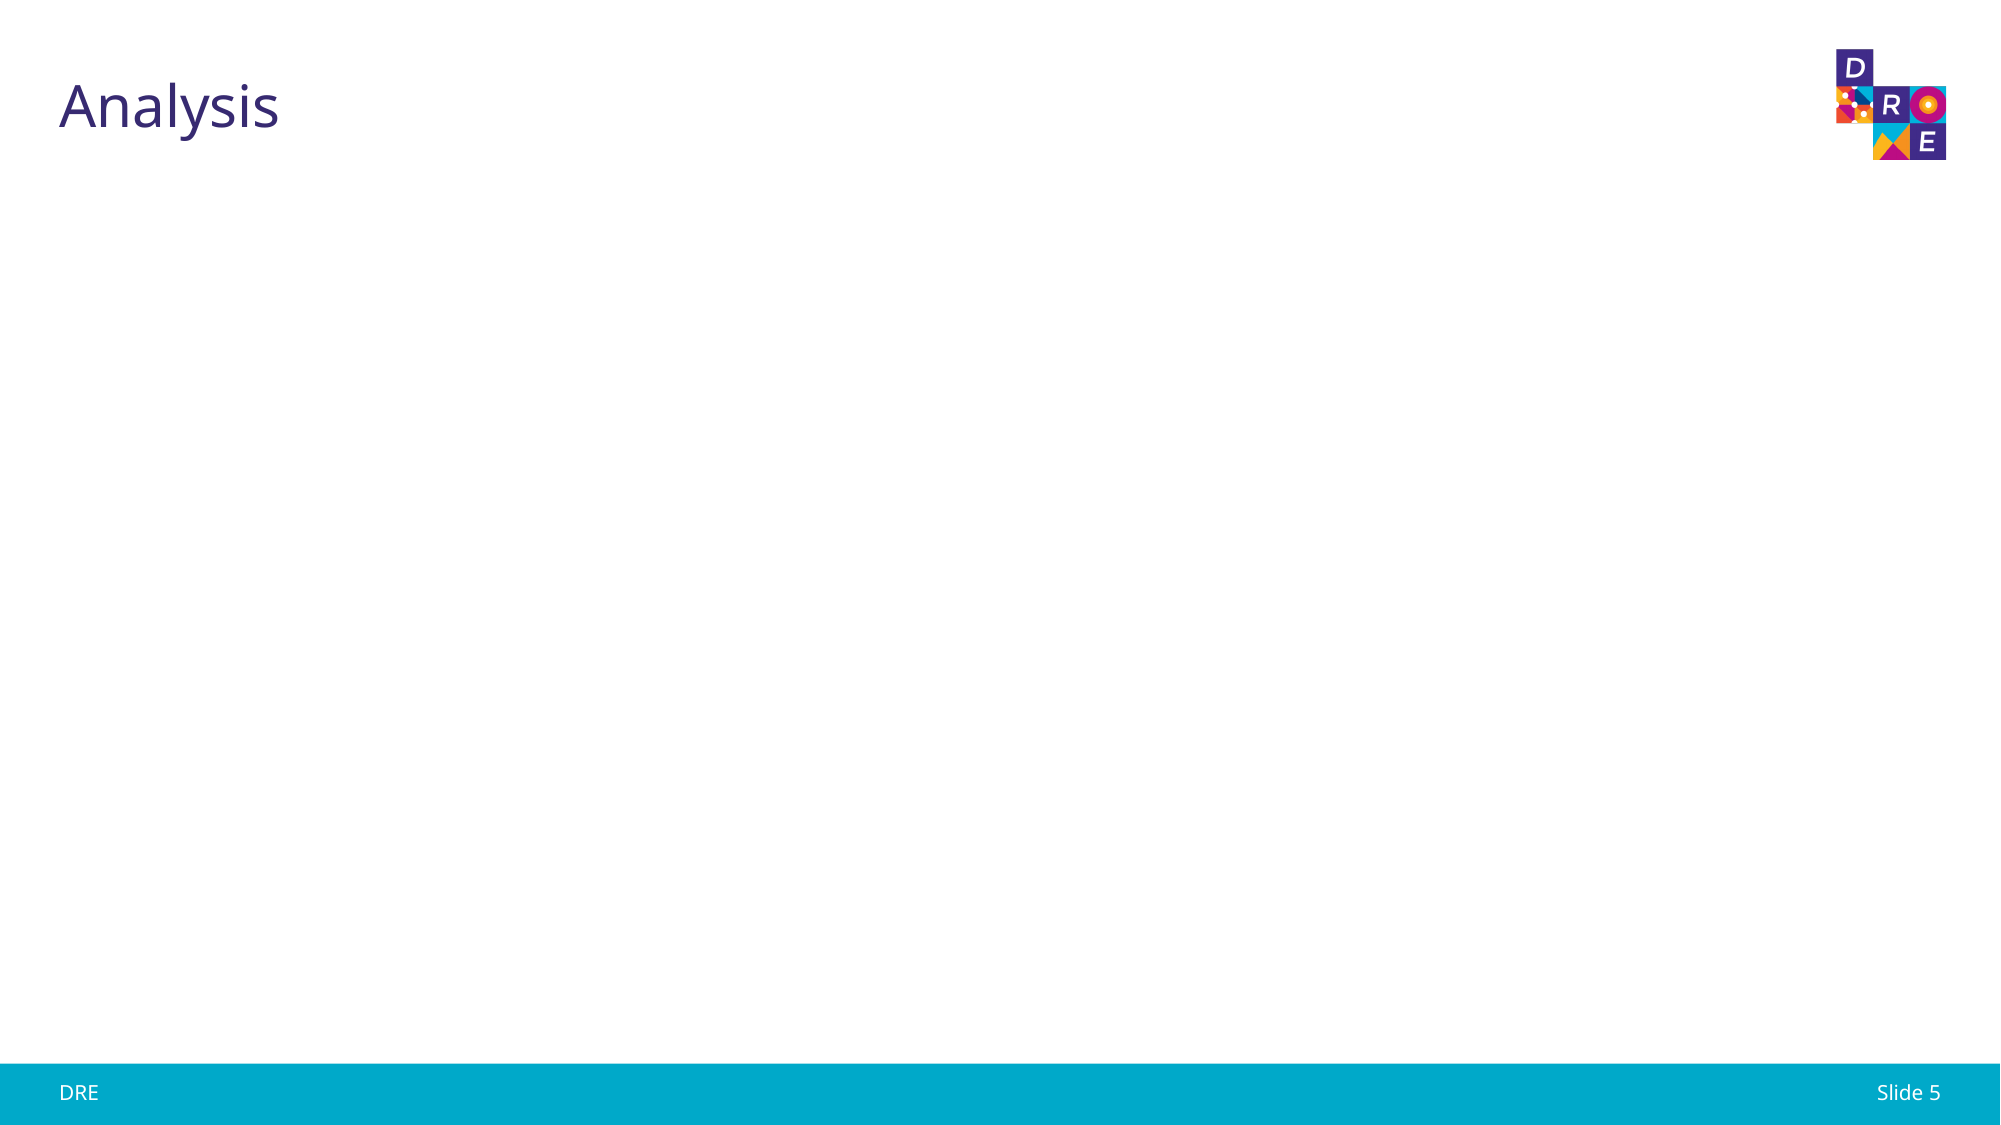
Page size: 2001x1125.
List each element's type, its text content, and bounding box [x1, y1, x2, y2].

title Analysis [59, 49, 1794, 160]
